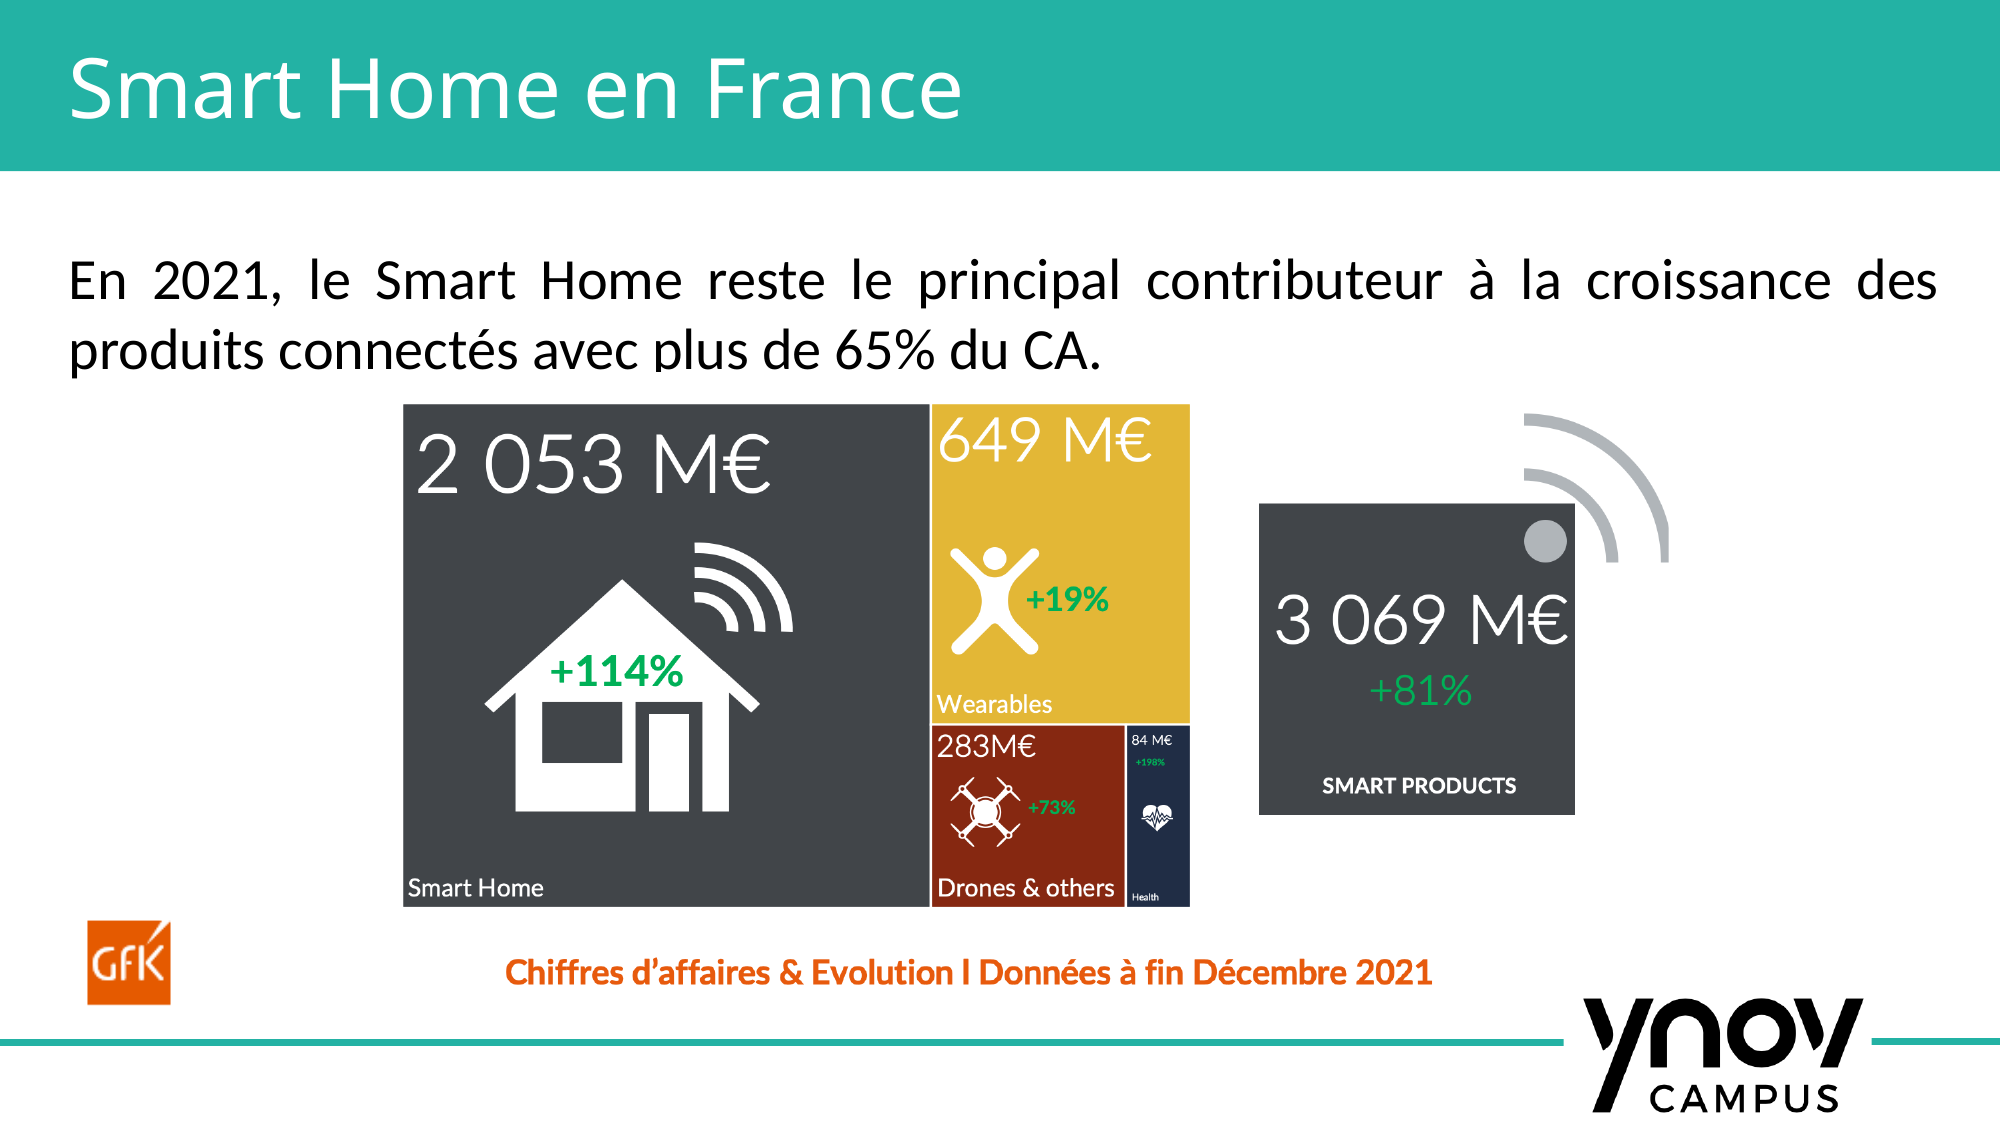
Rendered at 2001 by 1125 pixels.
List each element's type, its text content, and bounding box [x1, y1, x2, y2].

text_box Smart Home en France [53, 27, 1838, 143]
text_box En 2021, le Smart Home reste le principal contributeur à la croissance des produits connectés avec plus de 65% du CA. [53, 234, 1955, 569]
picture [267, 372, 1669, 915]
text_box [0, 0, 2000, 172]
picture [79, 914, 178, 1014]
picture [461, 938, 1475, 1000]
picture [1563, 988, 1872, 1124]
